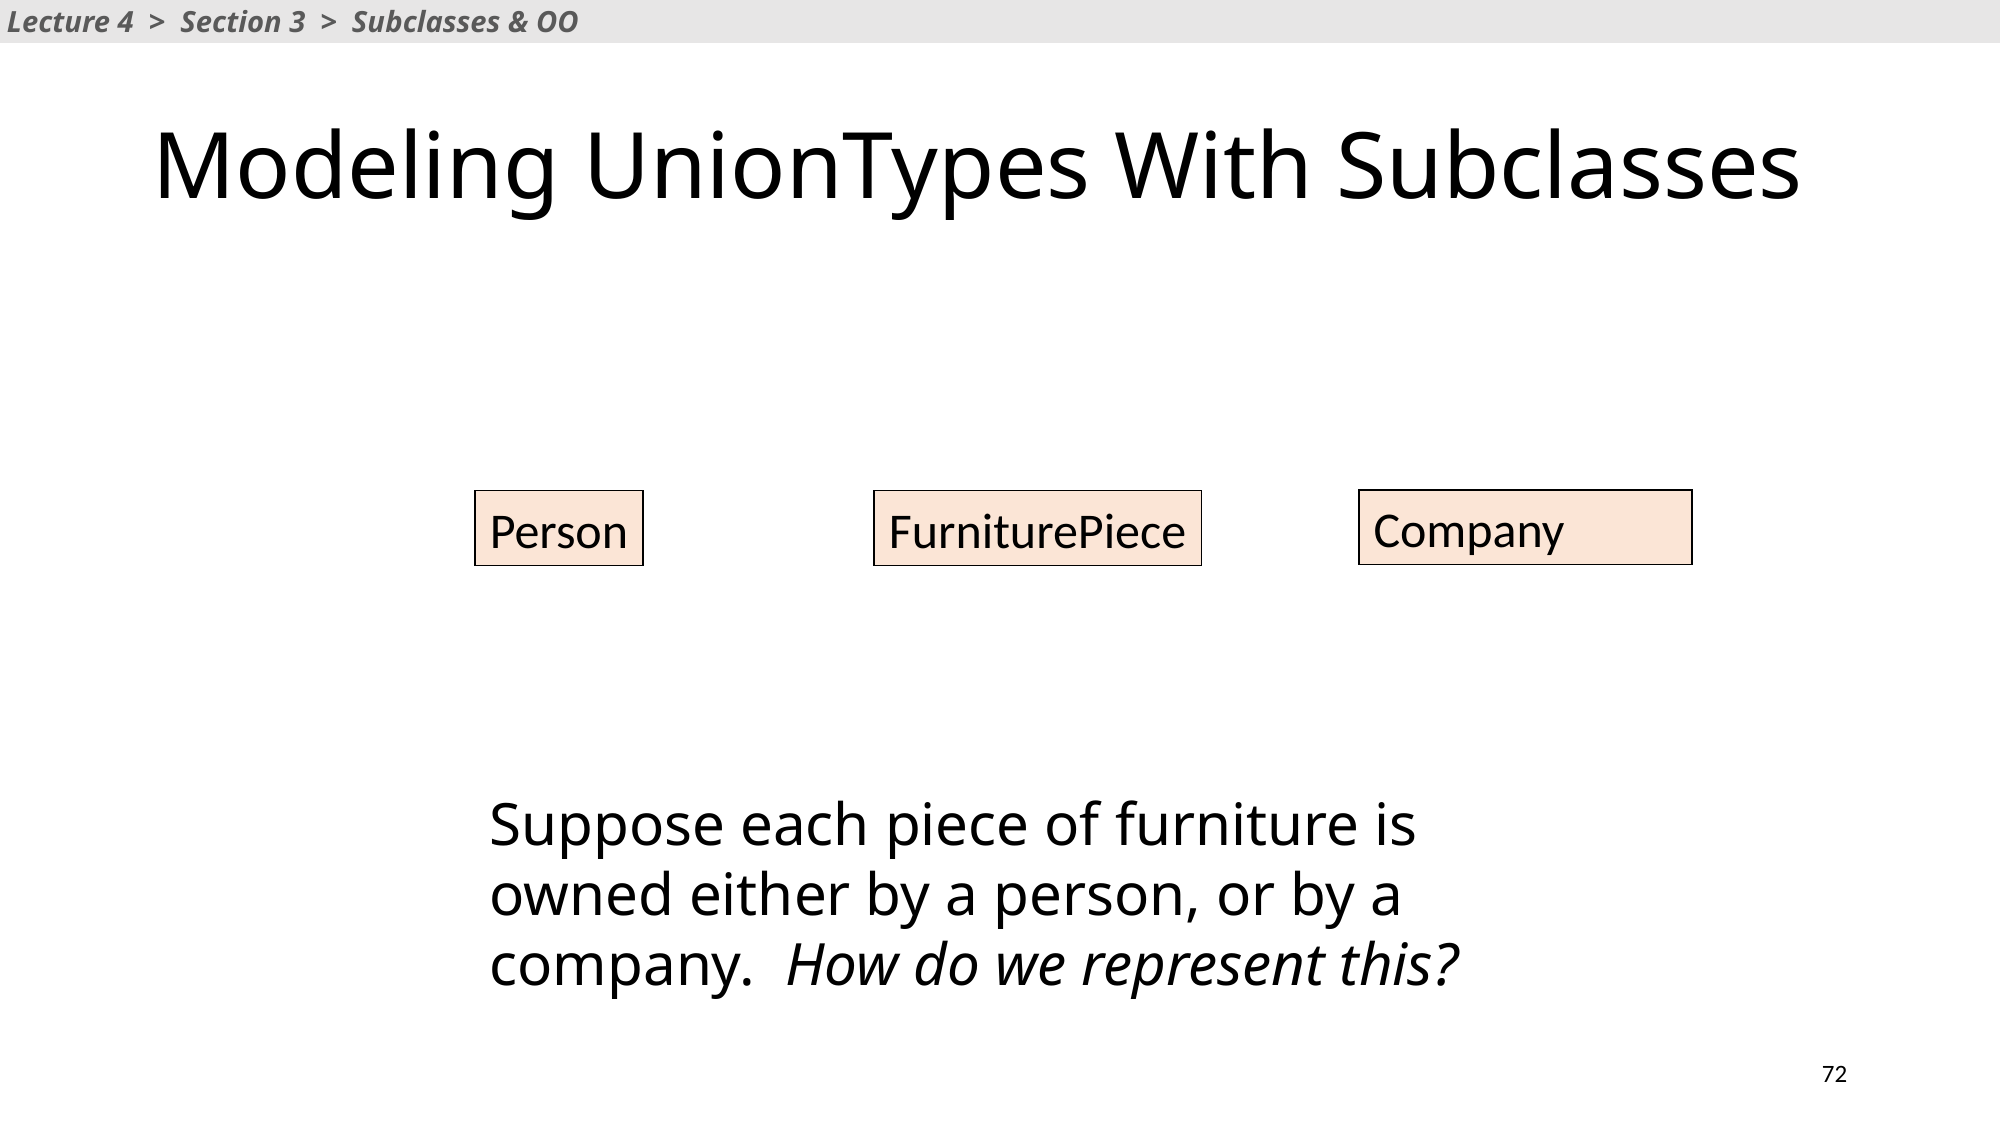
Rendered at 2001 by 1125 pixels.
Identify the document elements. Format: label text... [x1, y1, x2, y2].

slide_number 72 [1412, 1042, 1863, 1103]
text_box FurniturePiece [874, 490, 1202, 566]
text_box Company [1358, 489, 1693, 565]
text_box Suppose each piece of furniture is owned either by a person, or by a company. How do we represent this? [474, 780, 1575, 1005]
text_box Person [474, 490, 643, 566]
title Modeling UnionTypes With Subclasses [137, 59, 1863, 278]
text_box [0, 0, 2000, 47]
